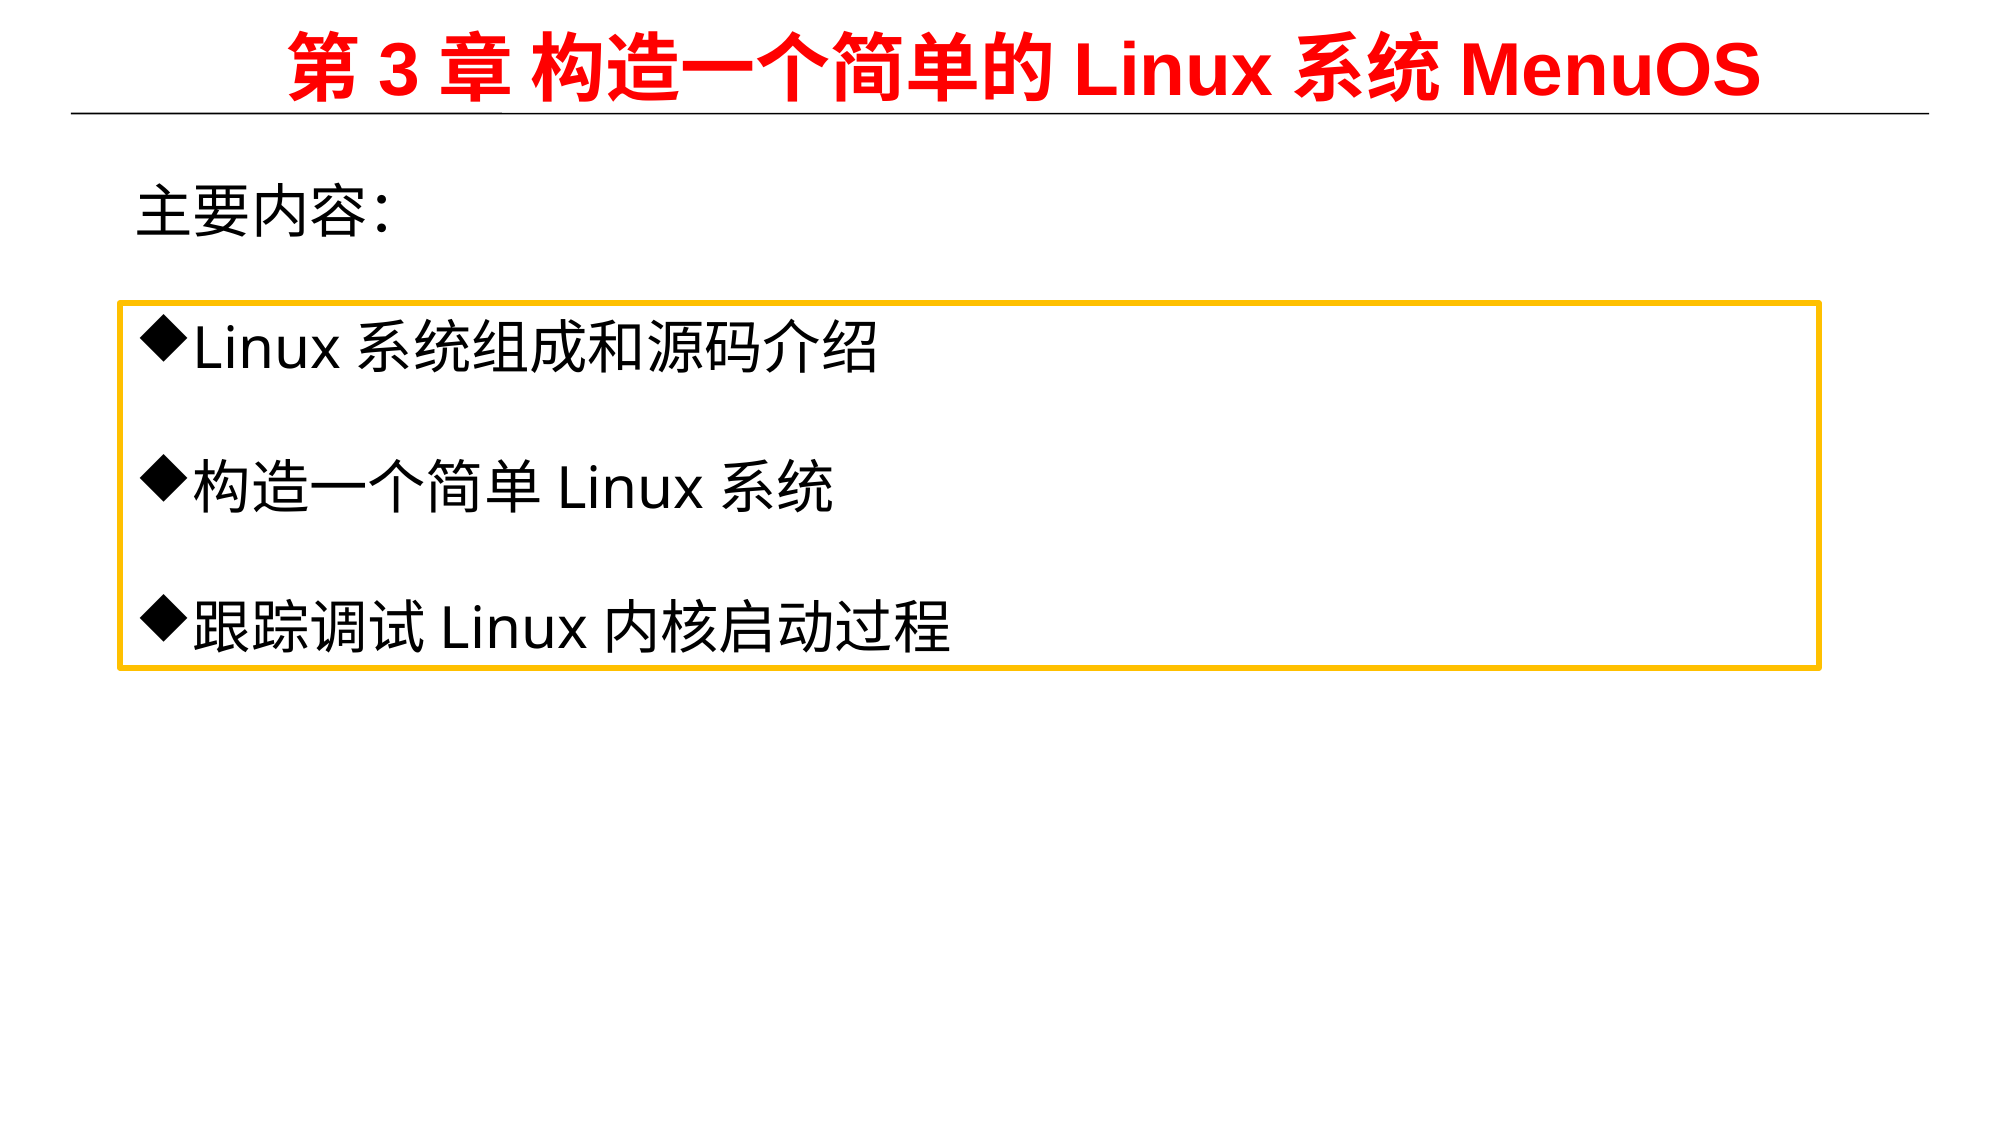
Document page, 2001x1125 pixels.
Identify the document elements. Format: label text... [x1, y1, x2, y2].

title 第3章 构造一个简单的Linux系统MenuOS [270, 16, 1779, 213]
text_box Linux系统组成和源码介绍 构造一个简单Linux系统 跟踪调试Linux内核启动过程 [118, 301, 1821, 670]
text_box 主要内容： [120, 166, 851, 252]
